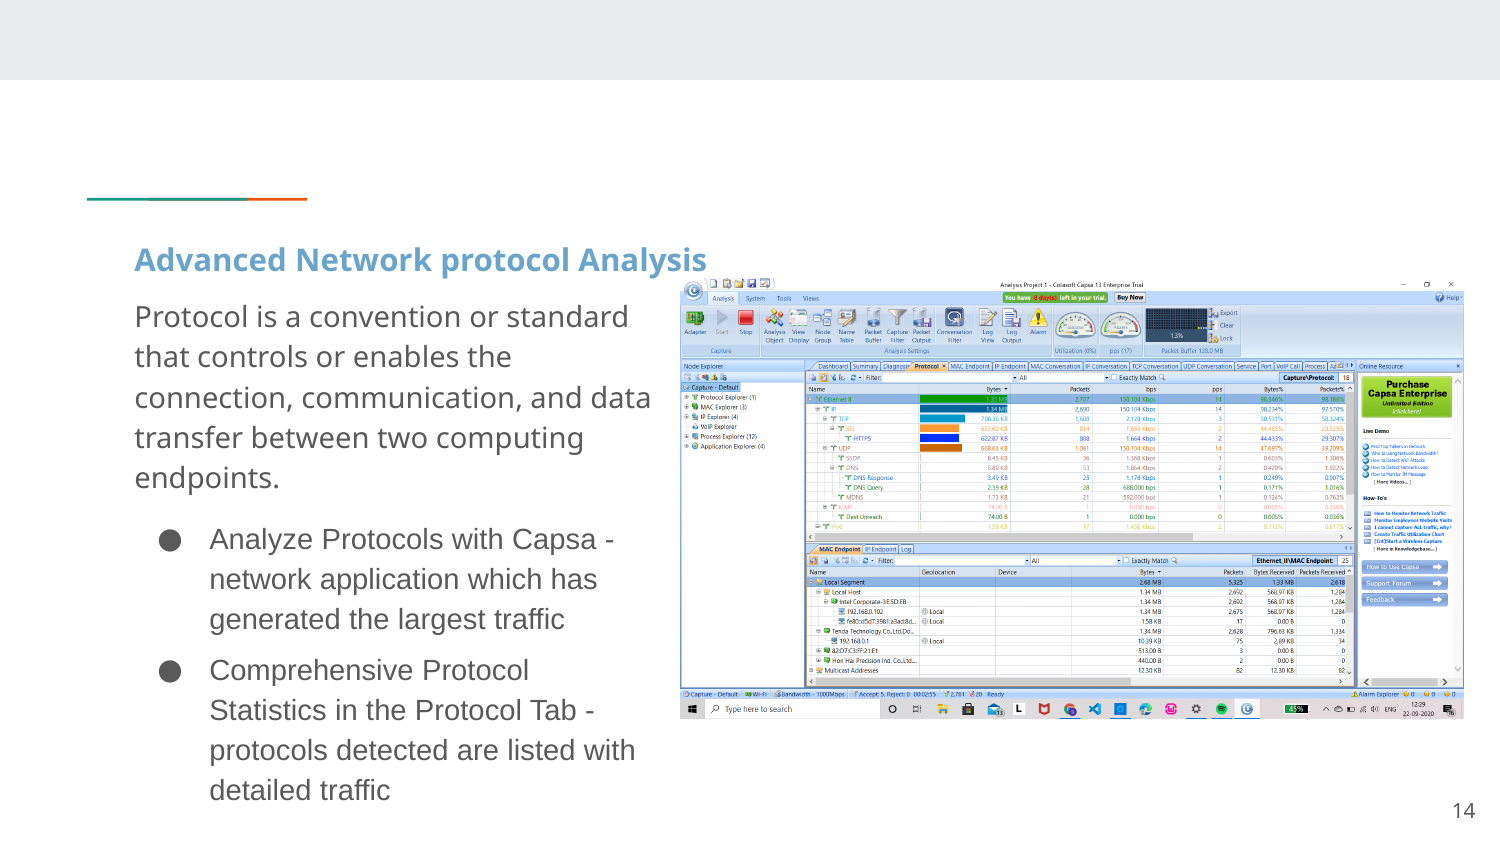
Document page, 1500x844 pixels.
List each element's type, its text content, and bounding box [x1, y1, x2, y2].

slide_number ‹#› [1400, 779, 1491, 844]
picture [680, 278, 1464, 719]
list Protocol is a convention or standard that controls or enables the connection, communication, and data transfer between two computing endpoints. Analyze Protocols with Capsa - network application which has generated the largest traffic Comprehensive Protocol Statistics in the Protocol Tab - protocols detected are listed with detailed traffic [119, 278, 668, 650]
title Advanced Network protocol Analysis [119, 219, 1381, 308]
